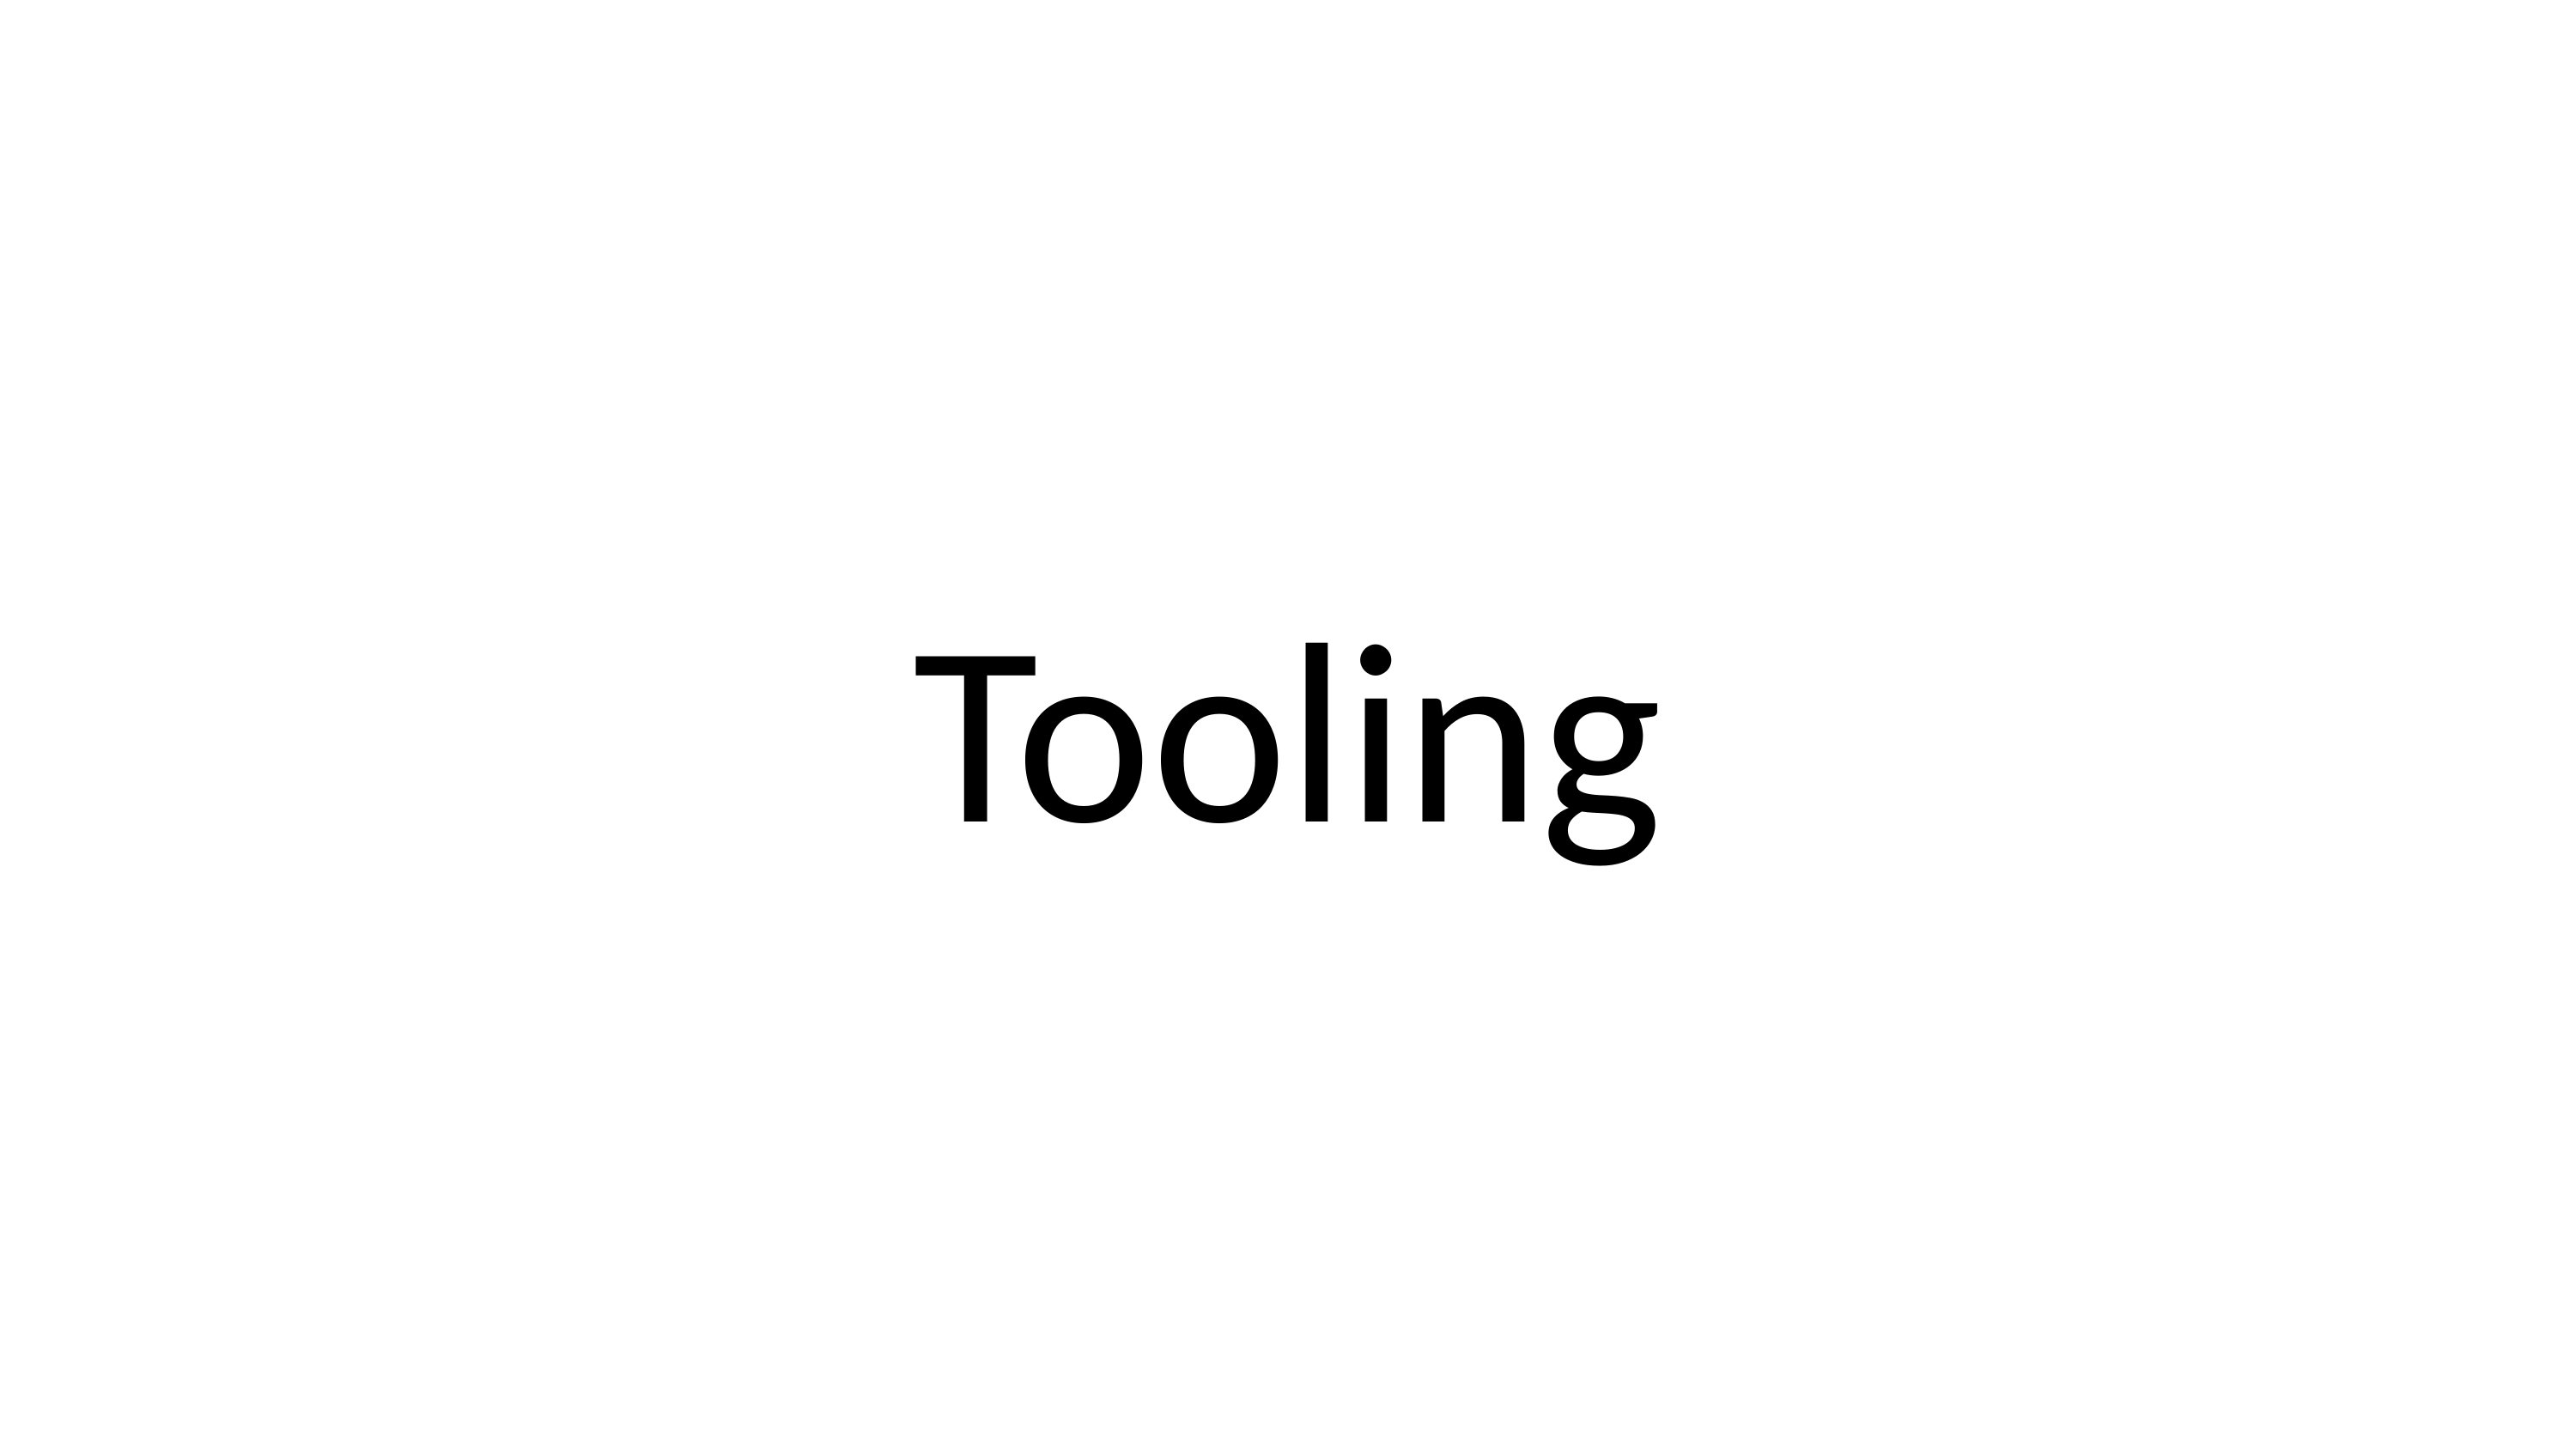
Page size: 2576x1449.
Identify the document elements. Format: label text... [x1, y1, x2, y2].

text_box Tooling [733, 558, 1842, 881]
